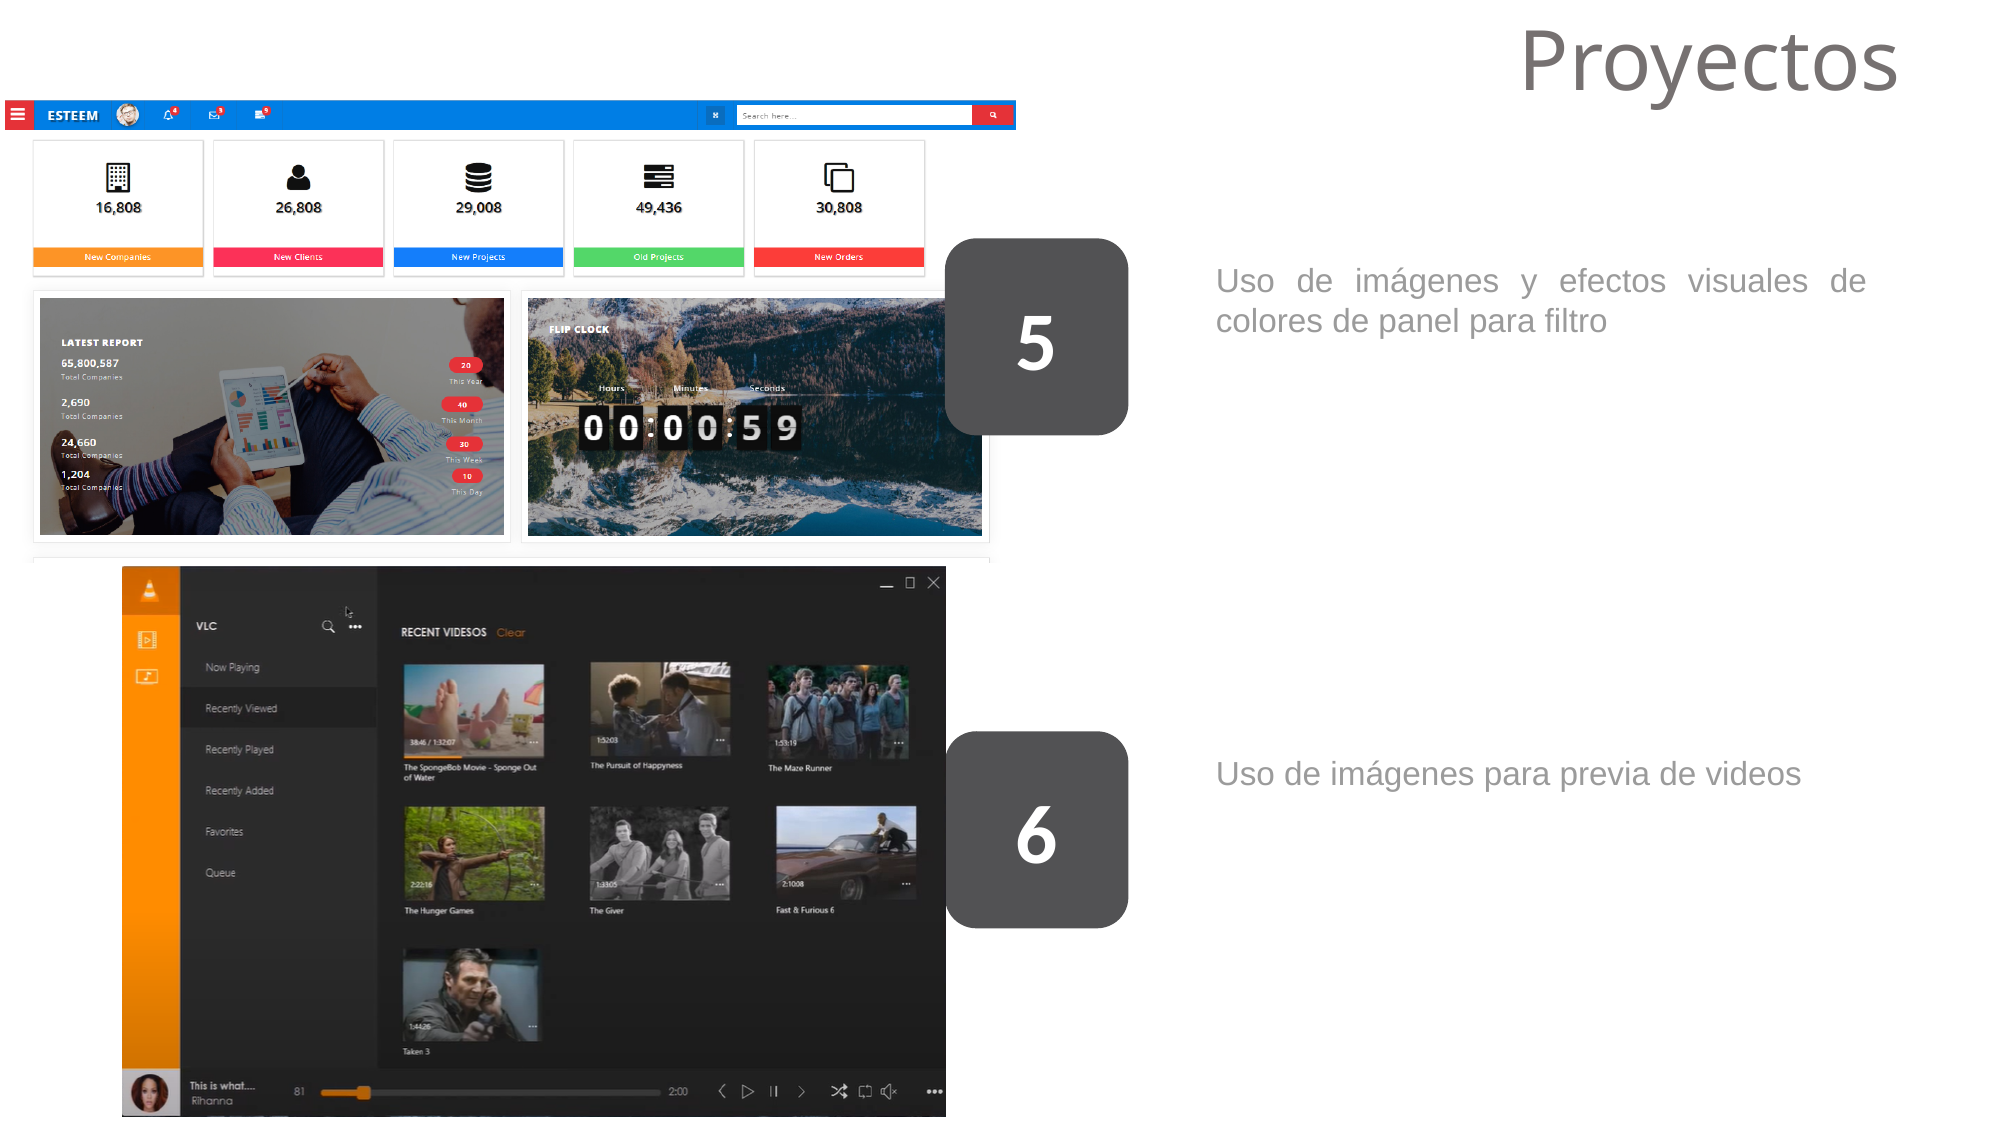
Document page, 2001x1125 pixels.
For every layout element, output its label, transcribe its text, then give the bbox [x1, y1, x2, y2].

picture [122, 566, 946, 1118]
text_box 6 [946, 731, 1129, 929]
text_box Uso de imágenes y efectos visuales de colores de panel para filtro [1201, 251, 1883, 347]
text_box Uso de imágenes para previa de videos [1201, 744, 1883, 800]
text_box 5 [1016, 238, 1129, 436]
text_box Proyectos [1397, 0, 2000, 115]
picture [5, 98, 1016, 563]
